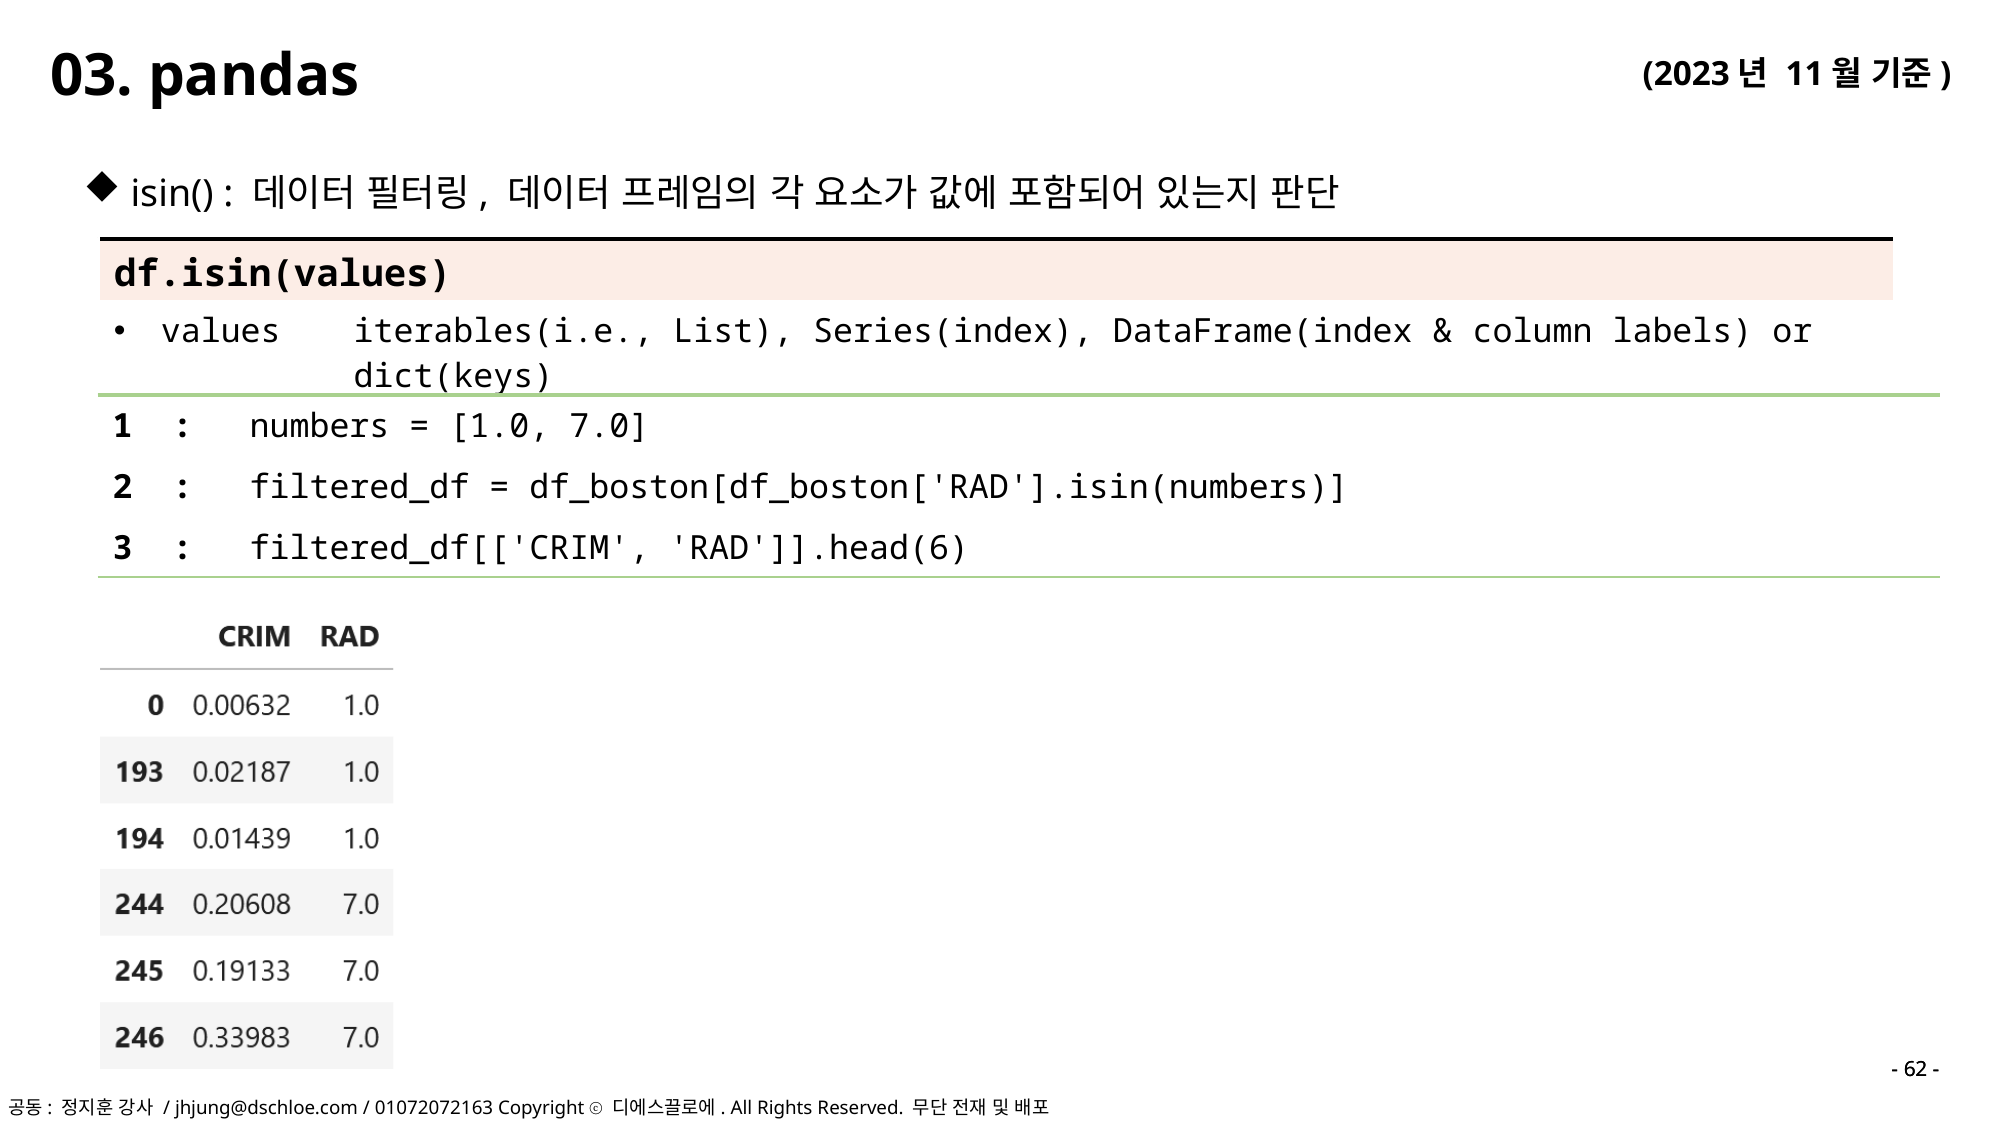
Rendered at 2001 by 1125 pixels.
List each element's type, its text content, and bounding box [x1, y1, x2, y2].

table_cell values [100, 300, 338, 393]
text_box 03. pandas [35, 30, 375, 115]
table_cell iterables(i.e., List), Series(index), DataFrame(index & column labels) or dict(keys) [338, 300, 1893, 393]
table_cell 2 : [98, 456, 235, 516]
picture [98, 590, 412, 1070]
slide_number - 62 - [1504, 1039, 1955, 1100]
table_cell filtered_df[['CRIM', 'RAD']].head(6) [235, 516, 1940, 576]
table_header 1 : [98, 397, 235, 456]
table_header df.isin(values) [100, 241, 1893, 300]
table_cell 3 : [98, 516, 235, 576]
text_box isin() : 데이터 필터링, 데이터 프레임의 각 요소가 값에 포함되어 있는지 판단 [69, 138, 1355, 222]
table_header numbers = [1.0, 7.0] [235, 397, 1940, 456]
table_cell filtered_df = df_boston[df_boston['RAD'].isin(numbers)] [235, 456, 1940, 516]
